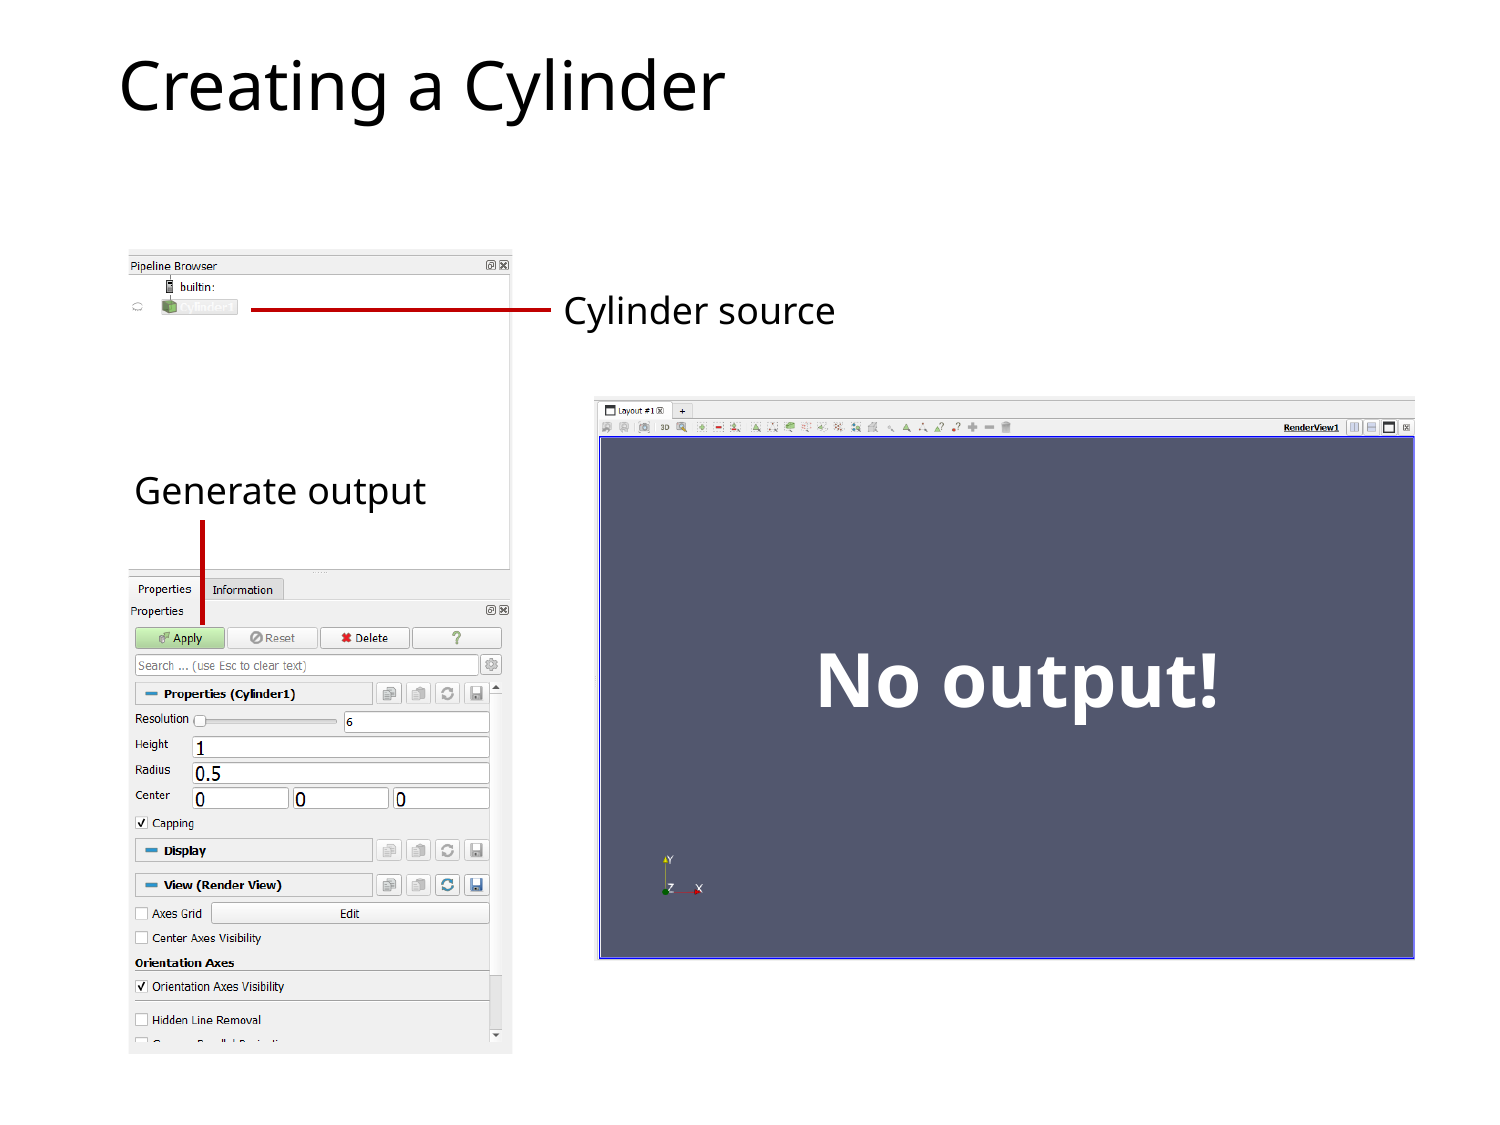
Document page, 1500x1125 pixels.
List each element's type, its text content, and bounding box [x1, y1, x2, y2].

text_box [128, 459, 432, 626]
title Creating a Cylinder [103, 44, 1397, 134]
picture [128, 249, 513, 1054]
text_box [251, 279, 849, 341]
picture [594, 396, 1415, 961]
